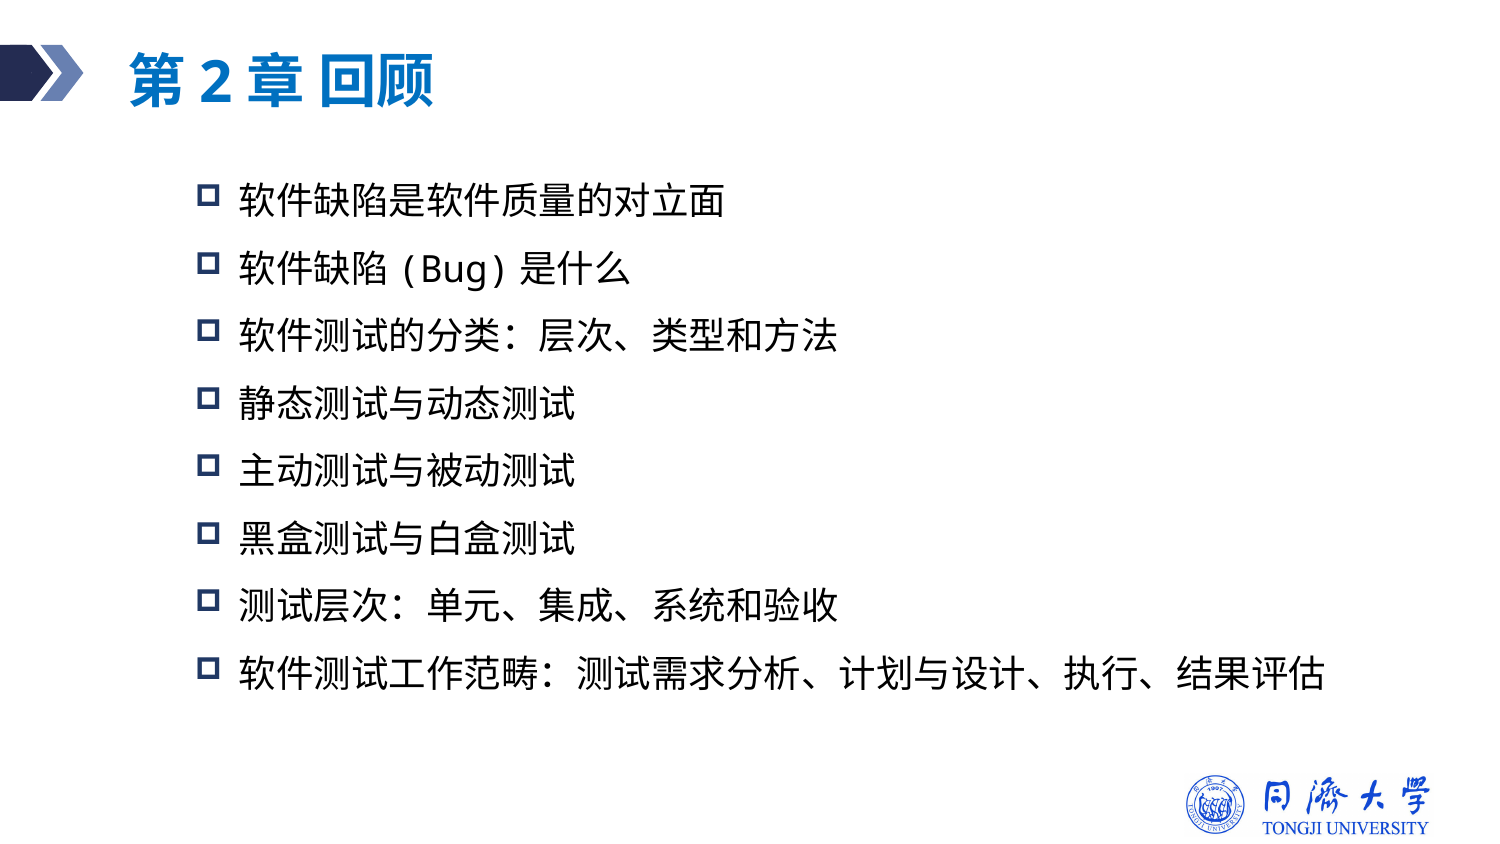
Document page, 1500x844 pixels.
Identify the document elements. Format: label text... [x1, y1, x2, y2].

text_box 软件缺陷是软件质量的对立面 软件缺陷(Bug)是什么 软件测试的分类：层次、类型和方法 静态测试与动态测试 主动测试与被动测试 黑盒测试与白盒测试 测试层次：单元、集成、系统和验收 软件测试工作范畴：测试需求分析、计划与设计、执行、结果评估 [195, 154, 1383, 695]
title 第2章 回顾 [112, 43, 662, 125]
picture [1184, 773, 1434, 837]
